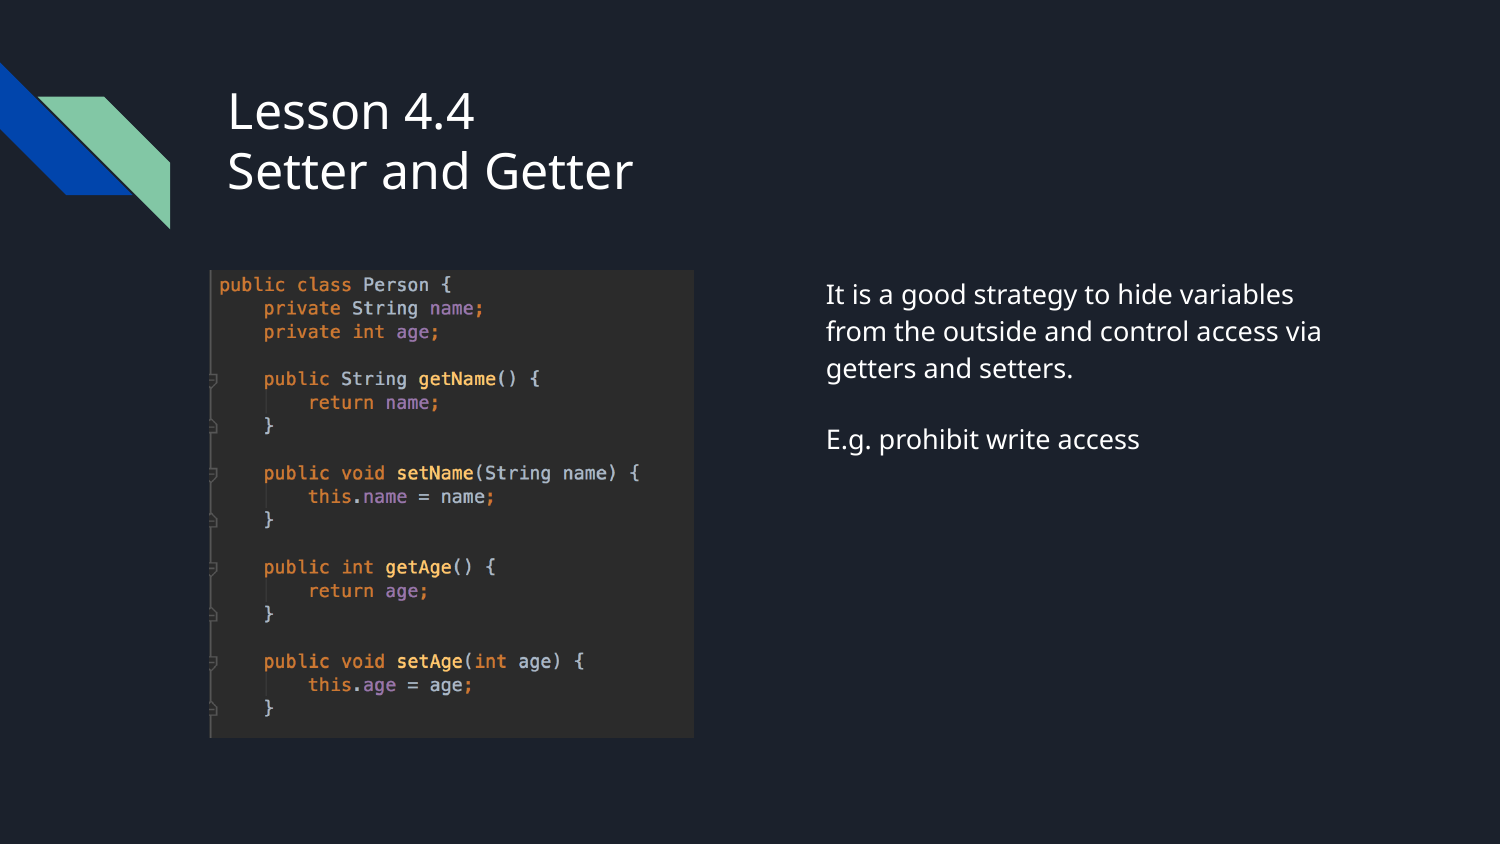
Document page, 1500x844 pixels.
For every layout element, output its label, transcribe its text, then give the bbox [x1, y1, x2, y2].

text_box It is a good strategy to hide variables from the outside and control access via getters and setters. E.g. prohibit write access [810, 257, 1368, 735]
picture [209, 269, 694, 738]
title Lesson 4.4 Setter and Getter [212, 64, 1368, 215]
